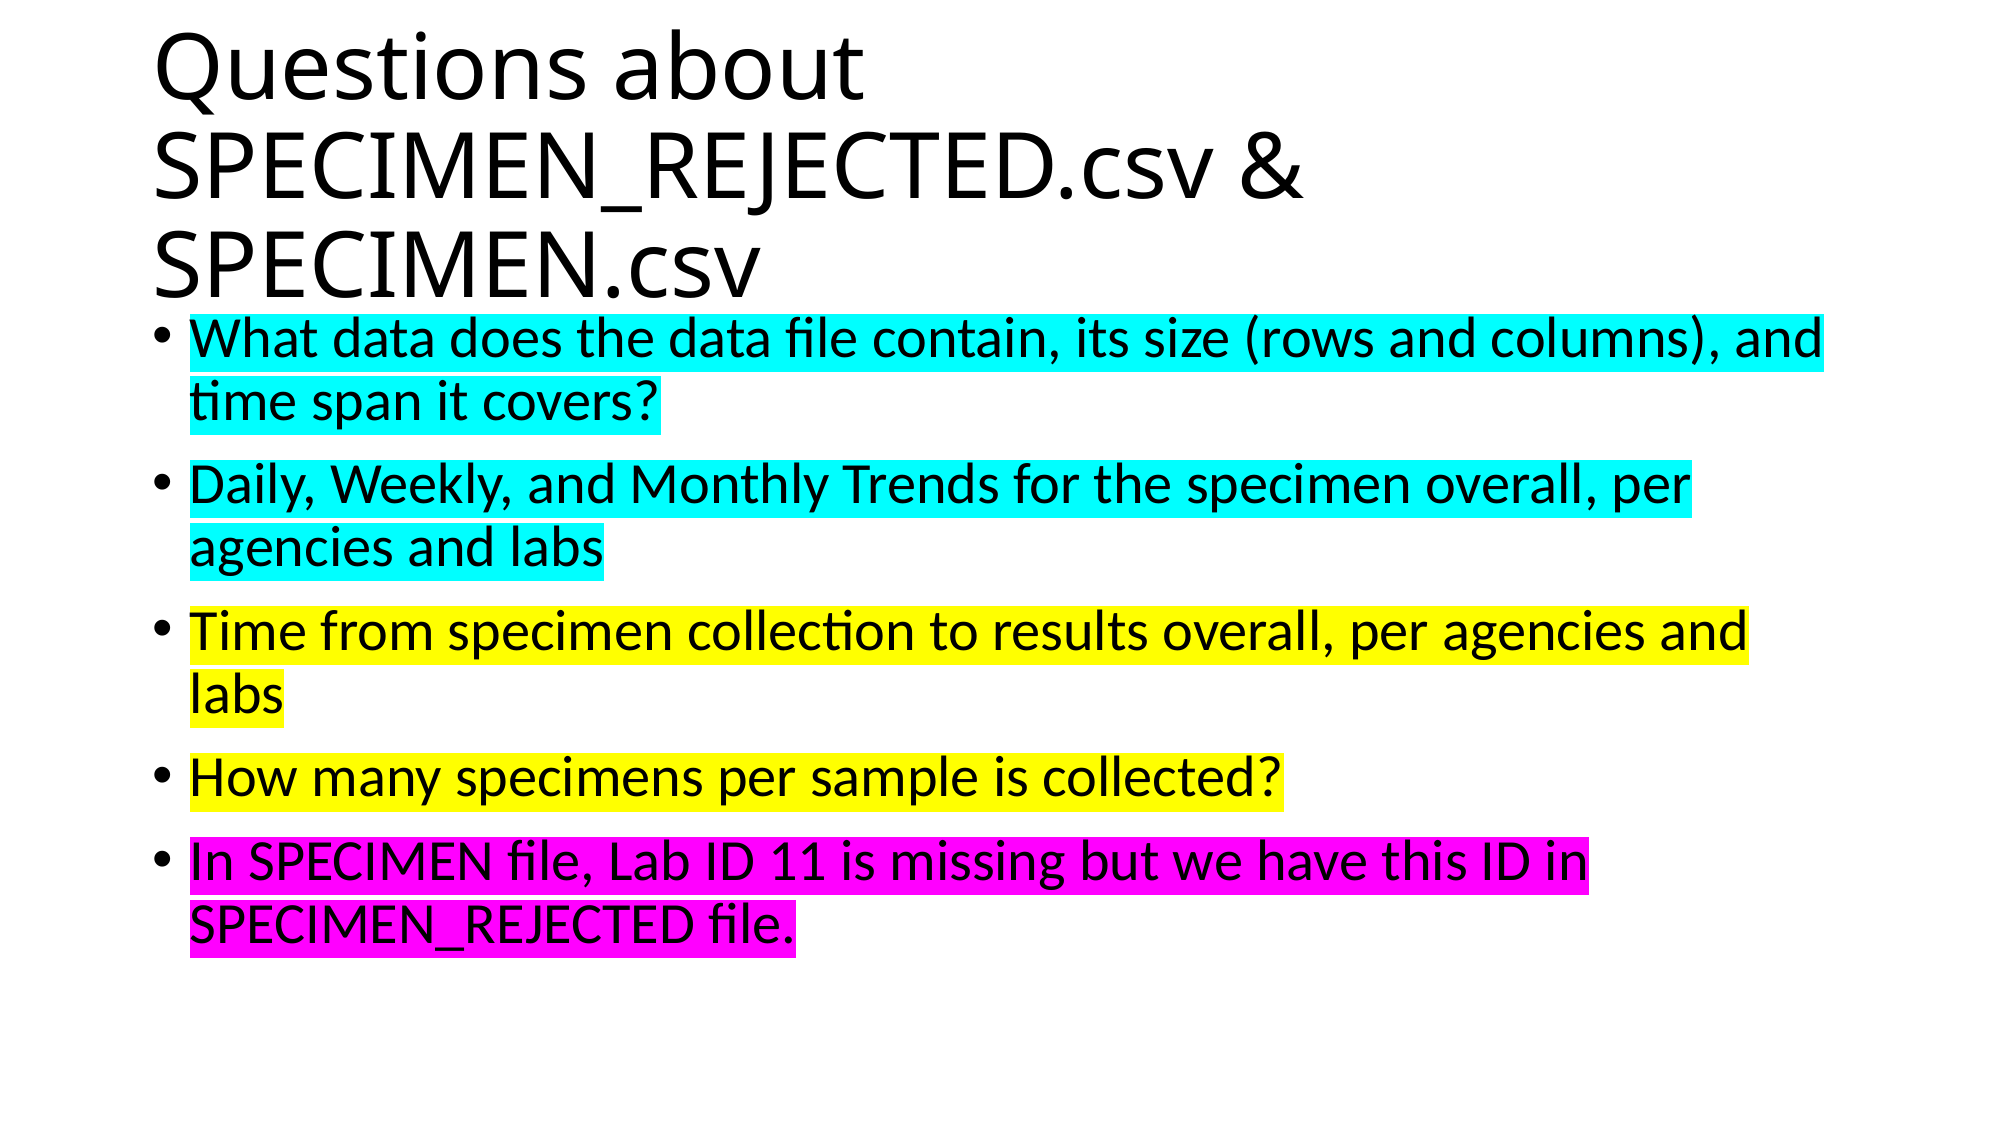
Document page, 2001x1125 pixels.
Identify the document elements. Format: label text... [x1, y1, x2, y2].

title Questions about SPECIMEN_REJECTED.csv & SPECIMEN.csv [137, 59, 1863, 278]
list What data does the data file contain, its size (rows and columns), and time span it covers? Daily, Weekly, and Monthly Trends for the specimen overall, per agencies and labs Time from specimen collection to results overall, per agencies and labs How many specimens per sample is collected? In SPECIMEN file, Lab ID 11 is missing but we have this ID in SPECIMEN_REJECTED file. [137, 299, 1863, 1014]
